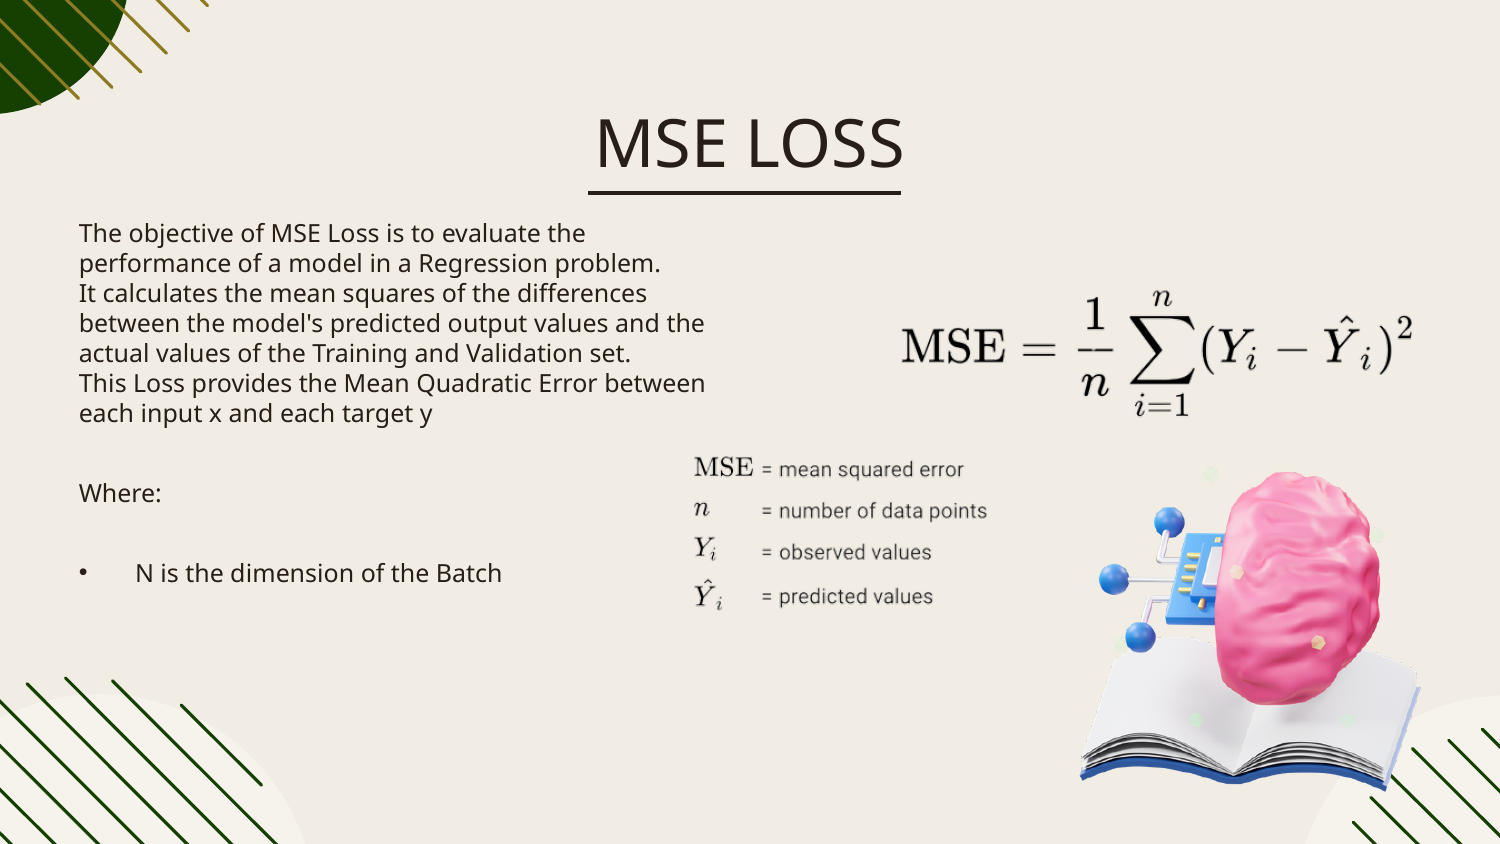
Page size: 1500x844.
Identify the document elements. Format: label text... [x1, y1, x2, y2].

title MSE LOSS [116, 85, 1383, 202]
picture [673, 267, 1500, 818]
